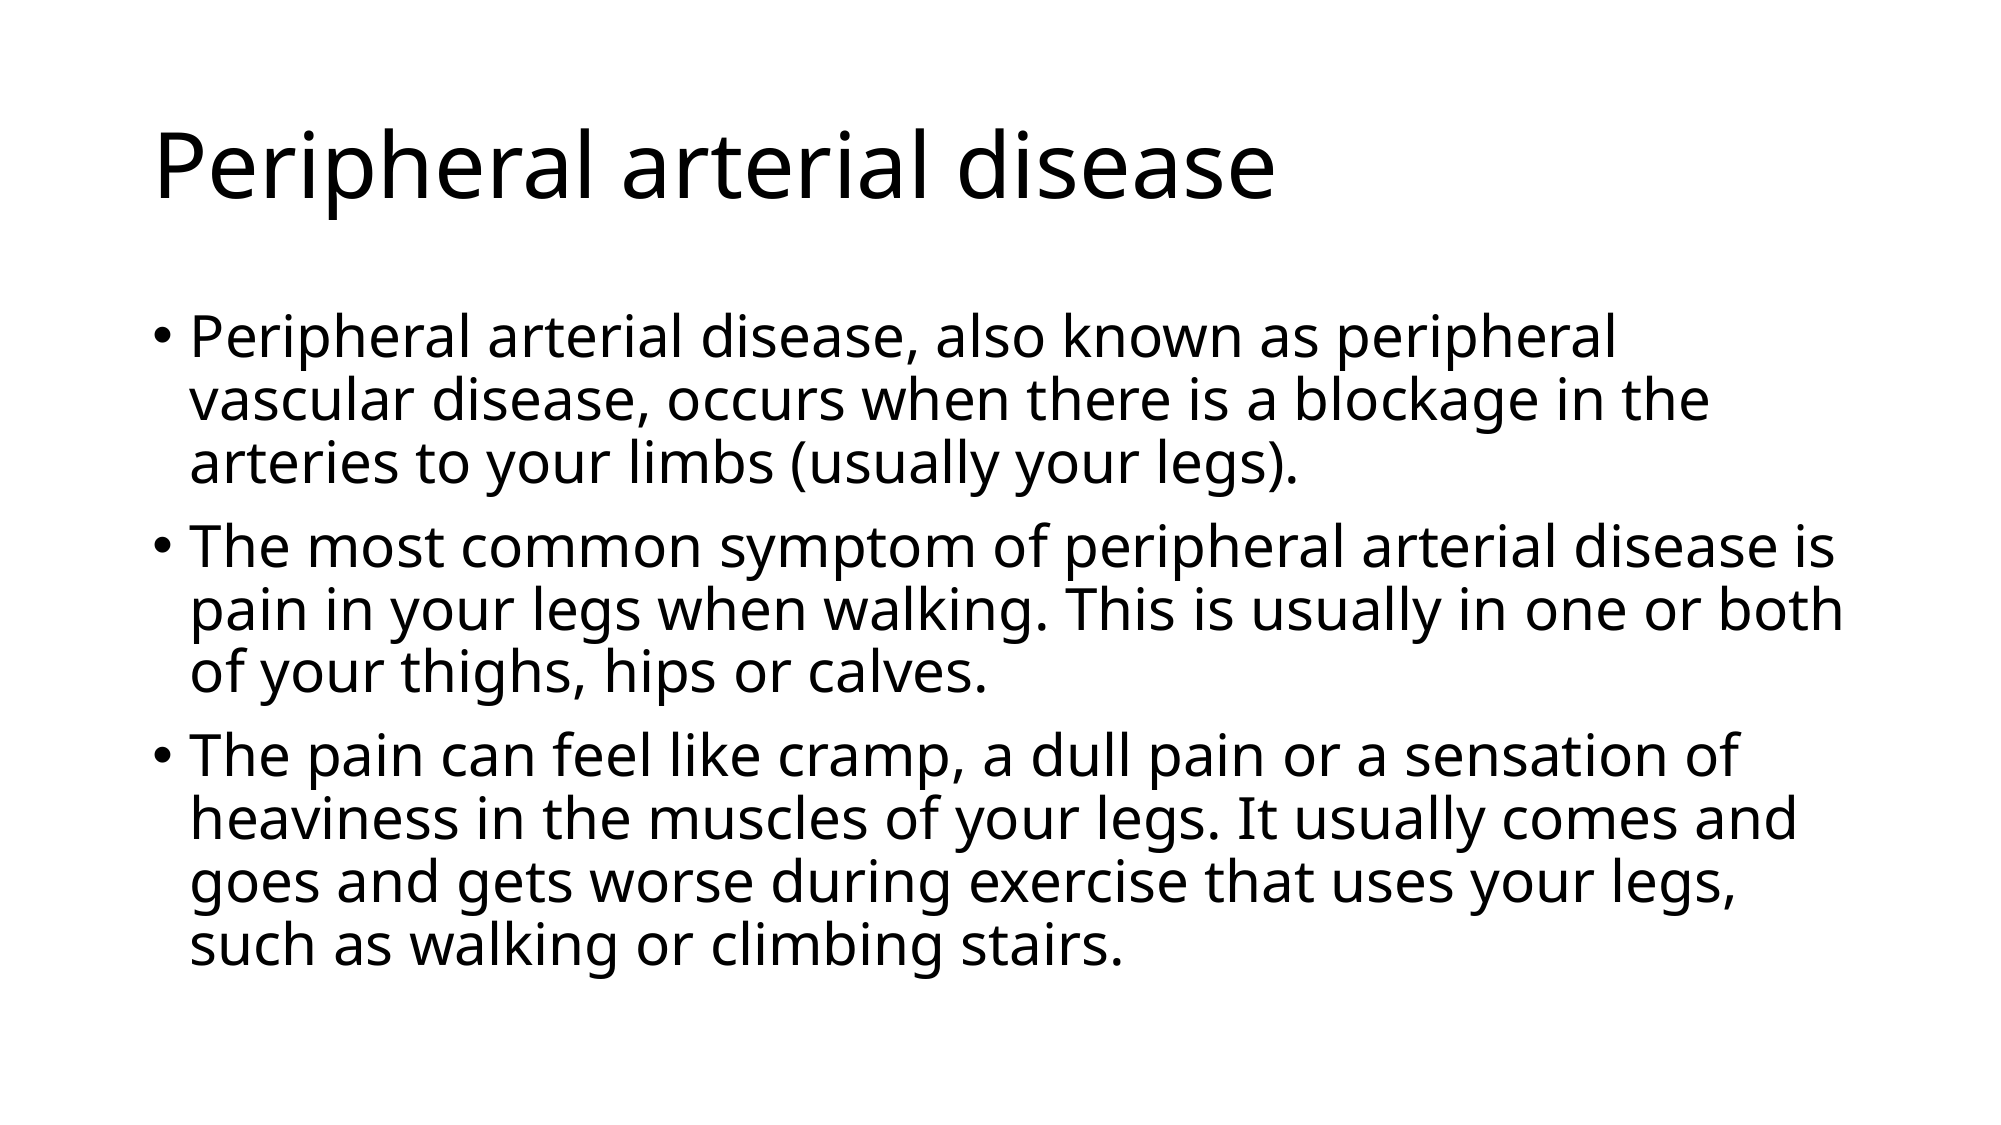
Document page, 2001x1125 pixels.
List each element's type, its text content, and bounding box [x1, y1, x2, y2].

title Peripheral arterial disease [137, 59, 1863, 278]
list Peripheral arterial disease, also known as peripheral vascular disease, occurs when there is a blockage in the arteries to your limbs (usually your legs). The most common symptom of peripheral arterial disease is pain in your legs when walking. This is usually in one or both of your thighs, hips or calves. The pain can feel like cramp, a dull pain or a sensation of heaviness in the muscles of your legs. It usually comes and goes and gets worse during exercise that uses your legs, such as walking or climbing stairs. [137, 299, 1863, 1014]
